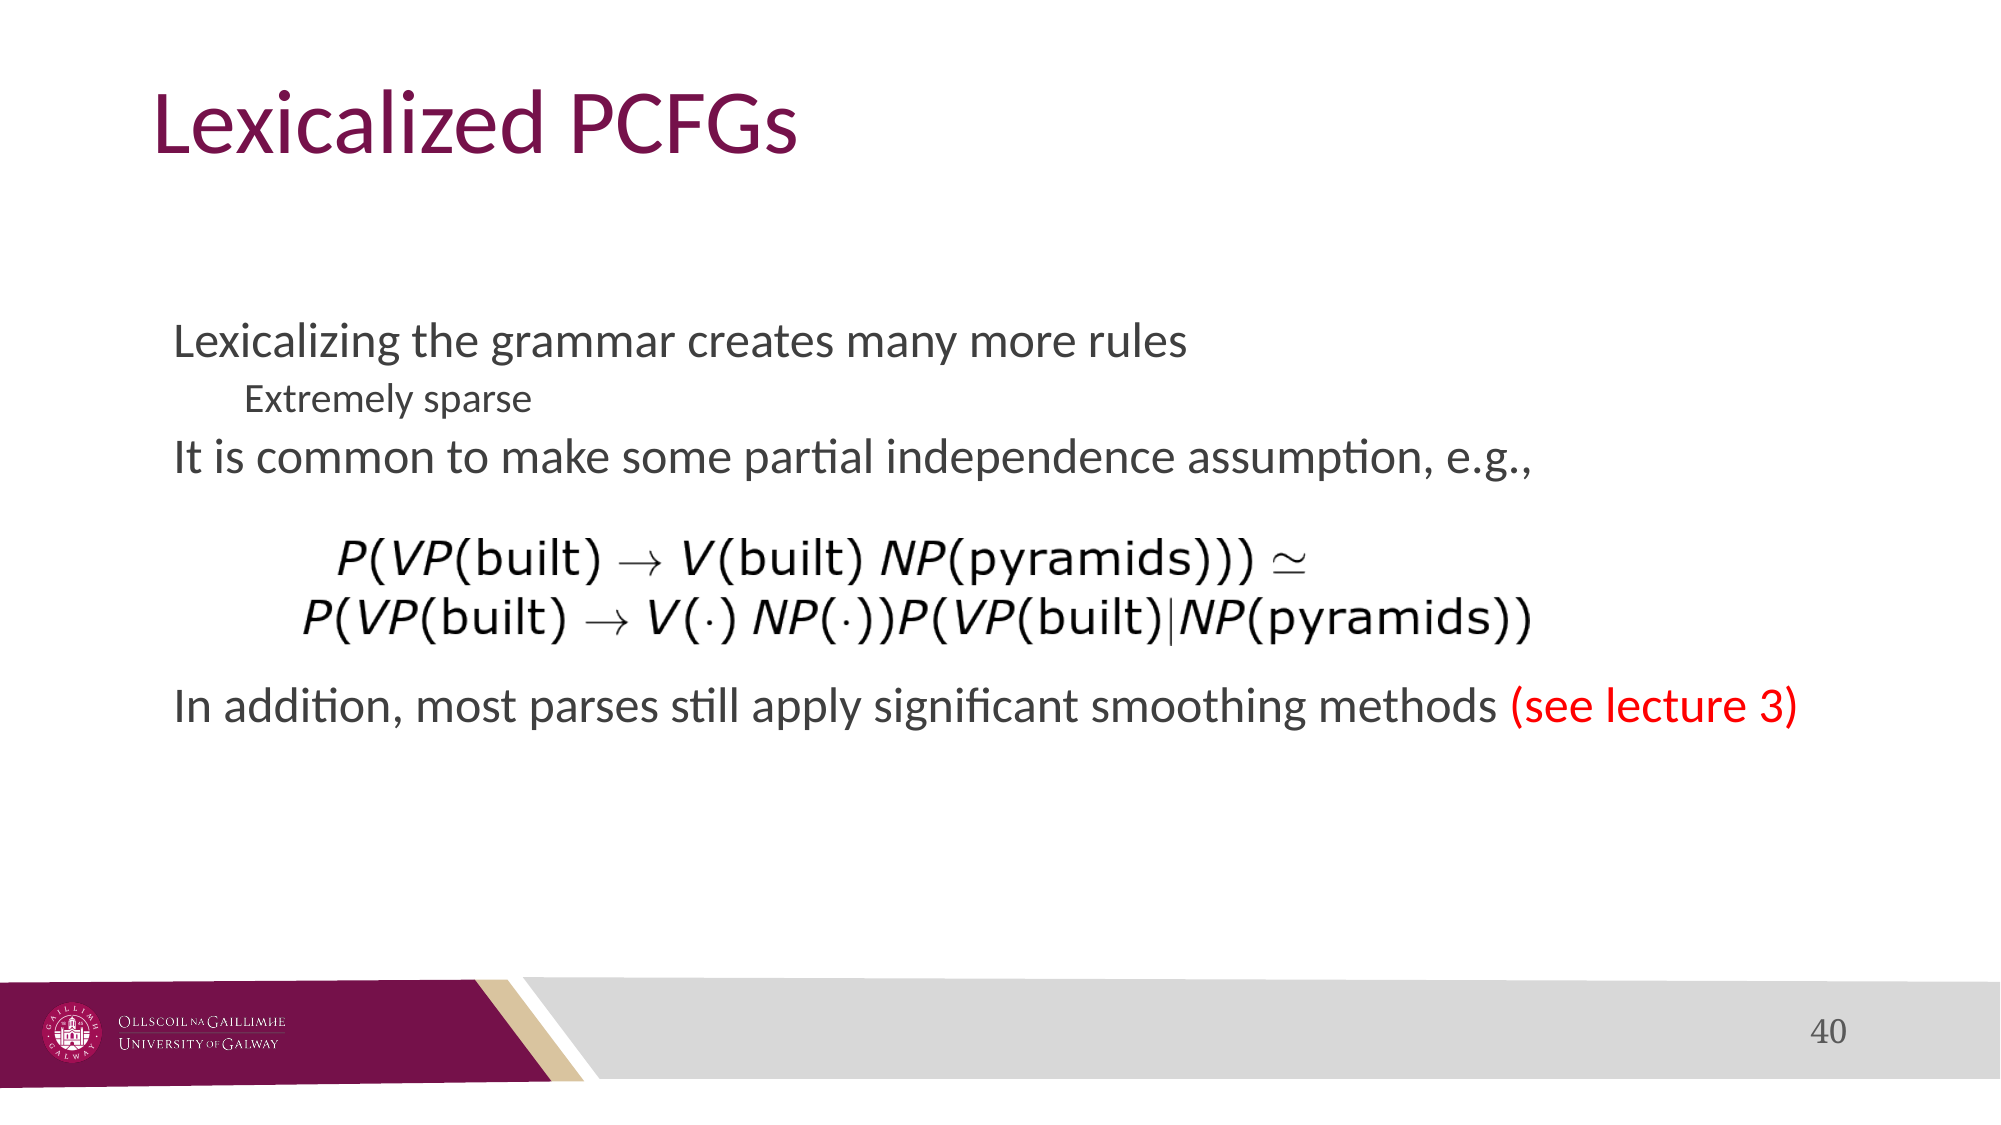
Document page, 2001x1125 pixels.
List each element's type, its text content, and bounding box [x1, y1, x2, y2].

footer ‹#› [1187, 1002, 1863, 1063]
title Lexicalized PCFGs [137, 59, 1863, 278]
picture [302, 538, 1530, 646]
list Lexicalizing the grammar creates many more rules Extremely sparse It is common to make some partial independence assumption, e.g., In addition, most parses still apply significant smoothing methods (see lecture 3) [137, 299, 1863, 925]
picture [42, 1002, 285, 1063]
